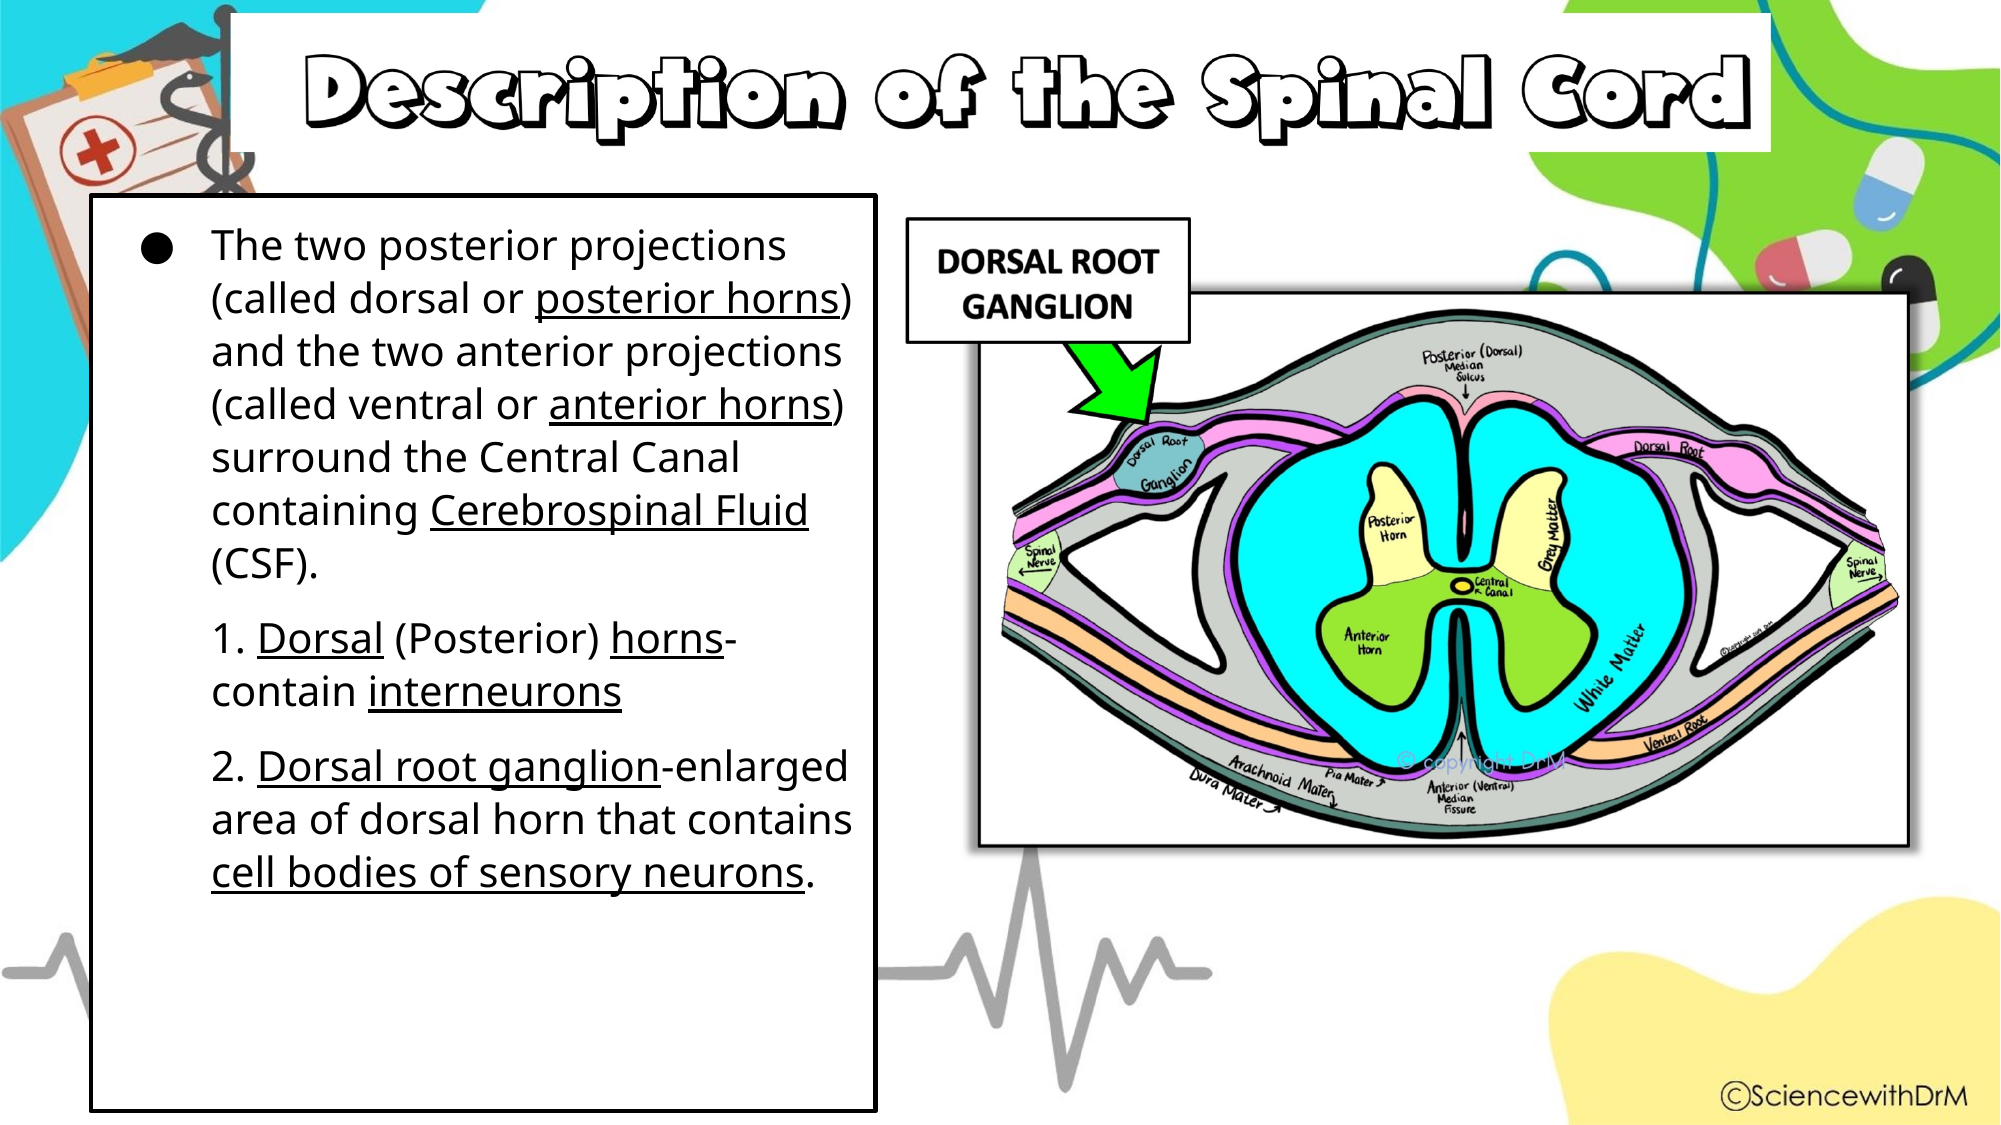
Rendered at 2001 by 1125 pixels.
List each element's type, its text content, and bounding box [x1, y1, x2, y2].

picture [0, 0, 2001, 1125]
text_box The two posterior projections (called dorsal or posterior horns) and the two anterior projections (called ventral or anterior horns) surround the Central Canal containing Cerebrospinal Fluid (CSF). 1. Dorsal (Posterior) horns-contain interneurons 2. Dorsal root ganglion-enlarged area of dorsal horn that contains cell bodies of sensory neurons. [90, 195, 876, 1112]
